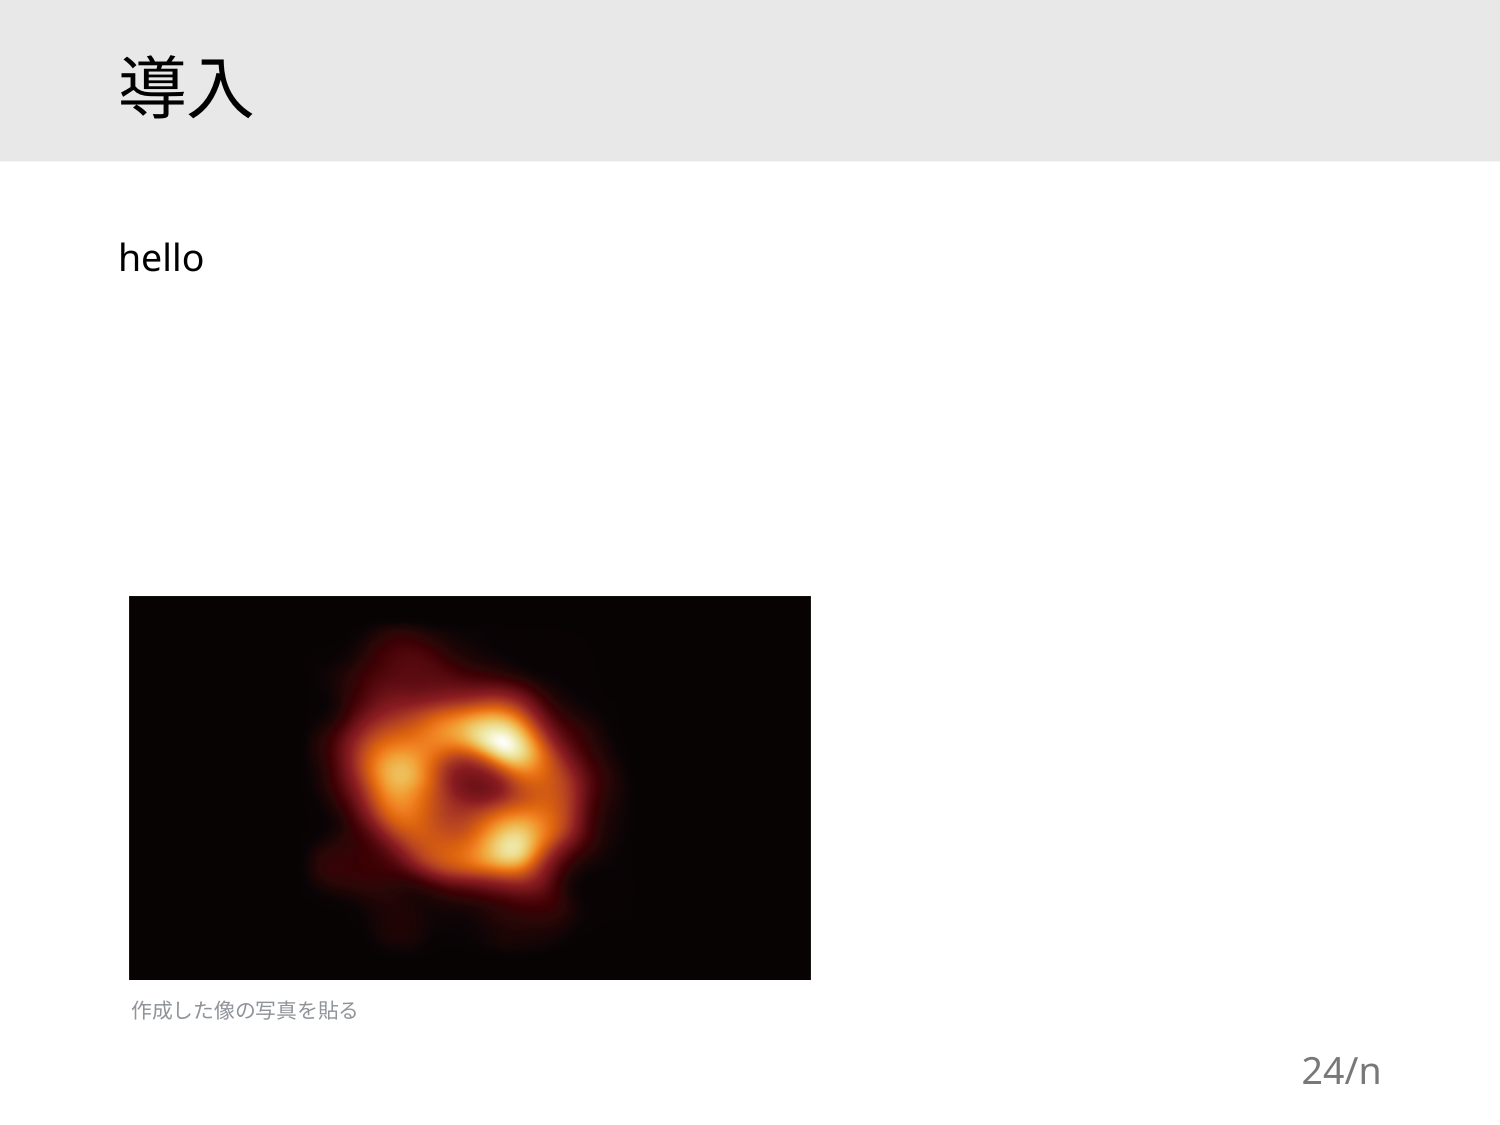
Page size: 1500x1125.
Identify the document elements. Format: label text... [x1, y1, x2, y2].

title 導入 [103, 11, 1397, 173]
text_box [0, 0, 1500, 163]
list hello [103, 203, 1397, 1065]
picture [128, 596, 811, 980]
slide_number 24/n [1059, 1042, 1397, 1103]
text_box 作成した像の写真を貼る [116, 990, 870, 1031]
